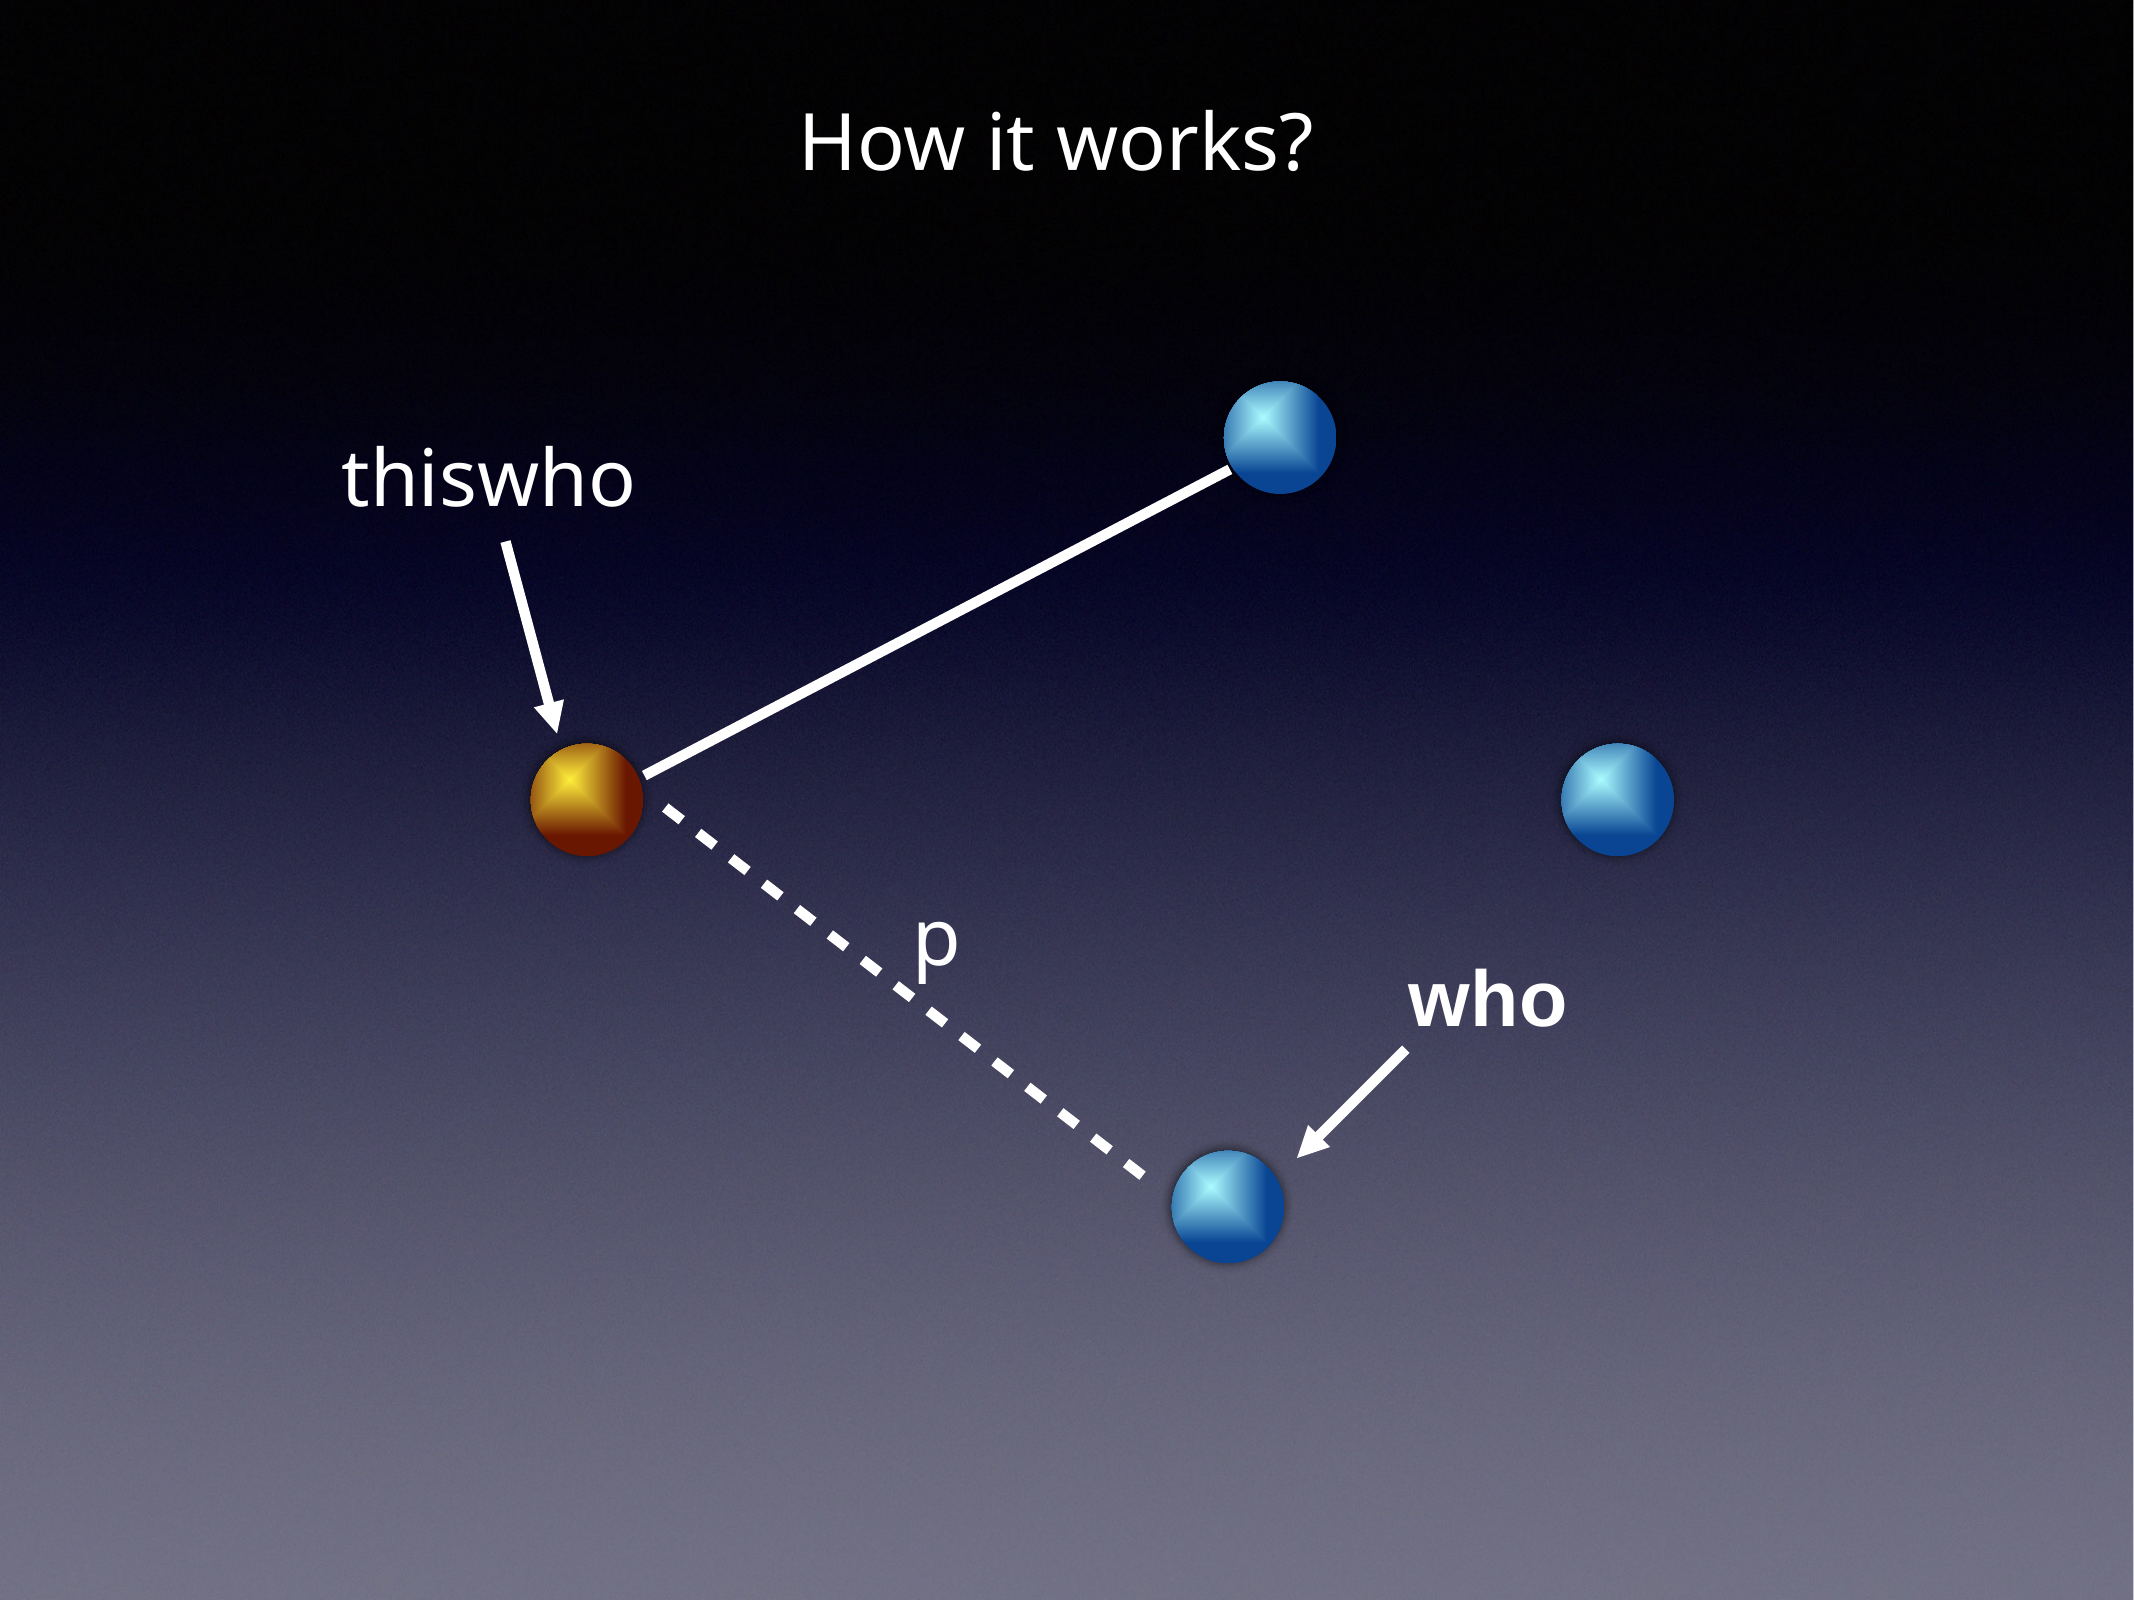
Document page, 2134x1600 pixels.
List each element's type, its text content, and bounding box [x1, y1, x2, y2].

text_box [530, 743, 644, 857]
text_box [345, 417, 633, 734]
text_box [1171, 1150, 1285, 1264]
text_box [1296, 937, 1578, 1159]
picture [0, 0, 2134, 1600]
text_box How it works? [790, 82, 1343, 195]
text_box p [904, 877, 970, 990]
text_box [1561, 743, 1675, 857]
text_box [1223, 381, 1337, 494]
